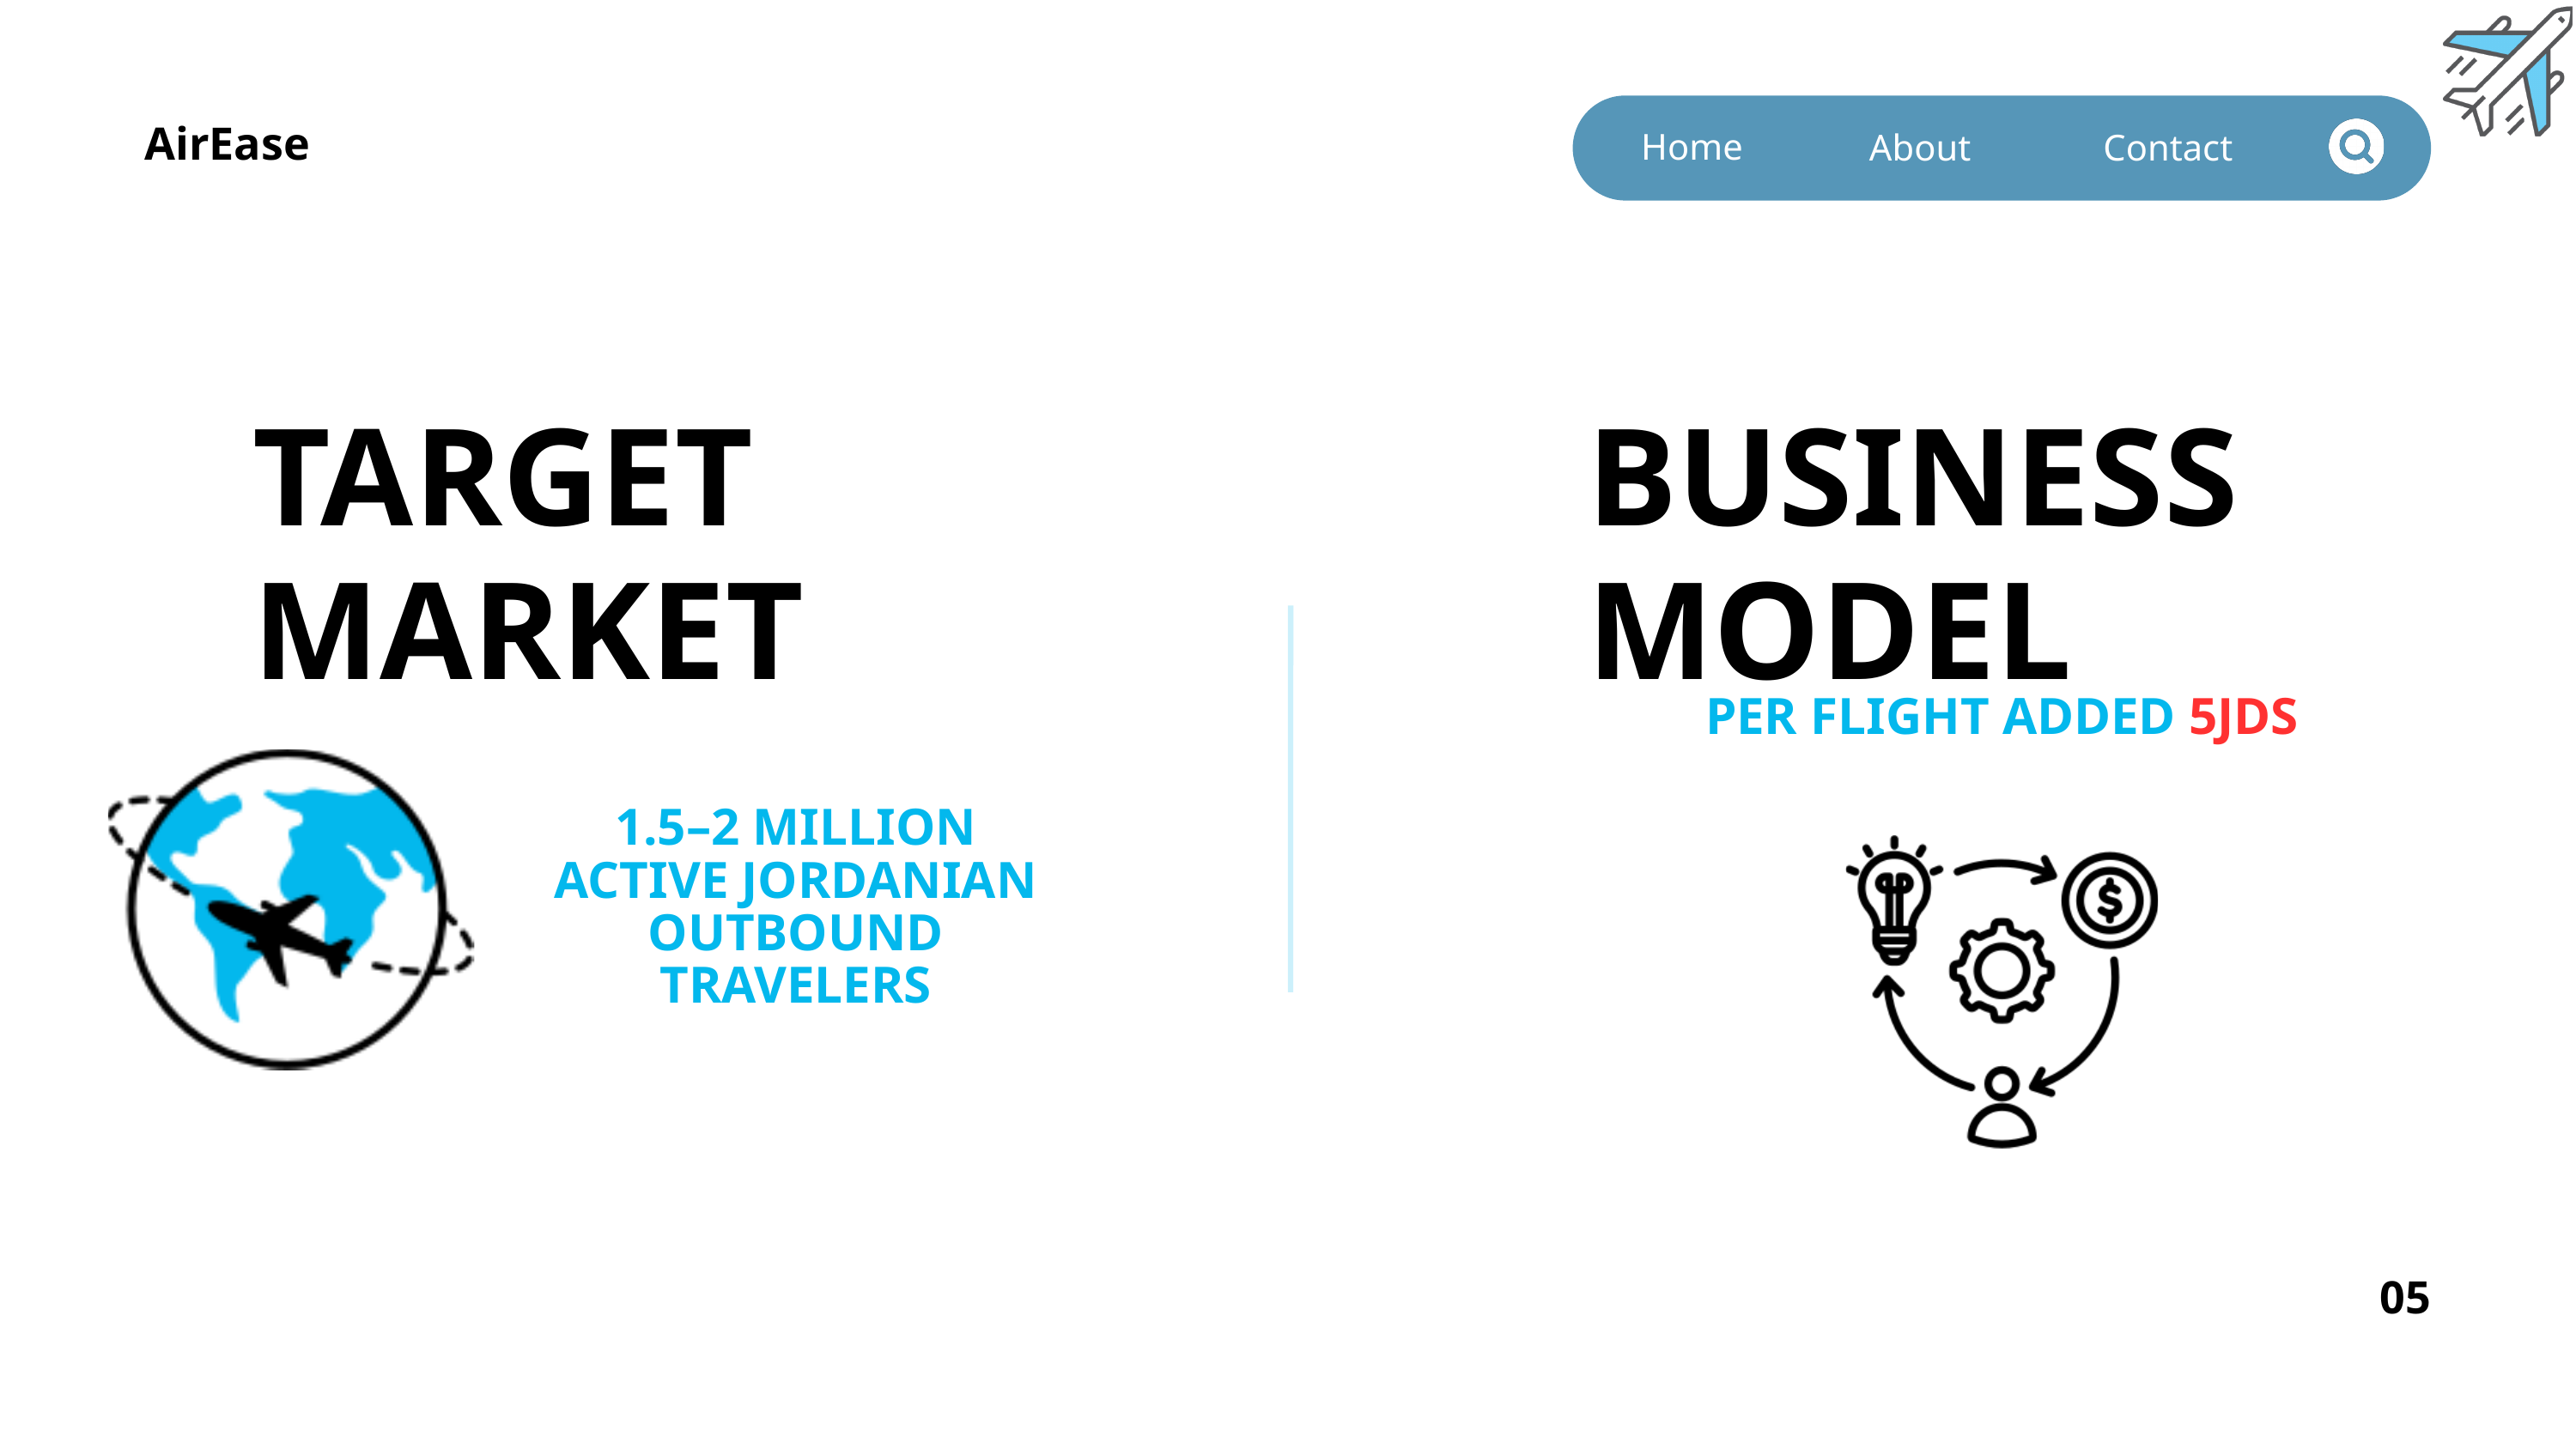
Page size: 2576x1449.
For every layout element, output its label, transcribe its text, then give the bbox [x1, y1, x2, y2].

text_box AirEase [144, 122, 361, 170]
text_box PER FLIGHT ADDED 5JDS [1674, 691, 2330, 745]
text_box [107, 749, 475, 1070]
text_box 05 [2314, 1275, 2432, 1323]
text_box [1572, 95, 2432, 201]
text_box TARGET MARKET [252, 399, 1039, 706]
text_box [1845, 835, 2159, 1149]
text_box 1.5–2 MILLION ACTIVE JORDANIAN OUTBOUND TRAVELERS [533, 803, 1058, 1014]
text_box [2431, 0, 2576, 144]
text_box BUSINESS MODEL [1587, 399, 2417, 706]
